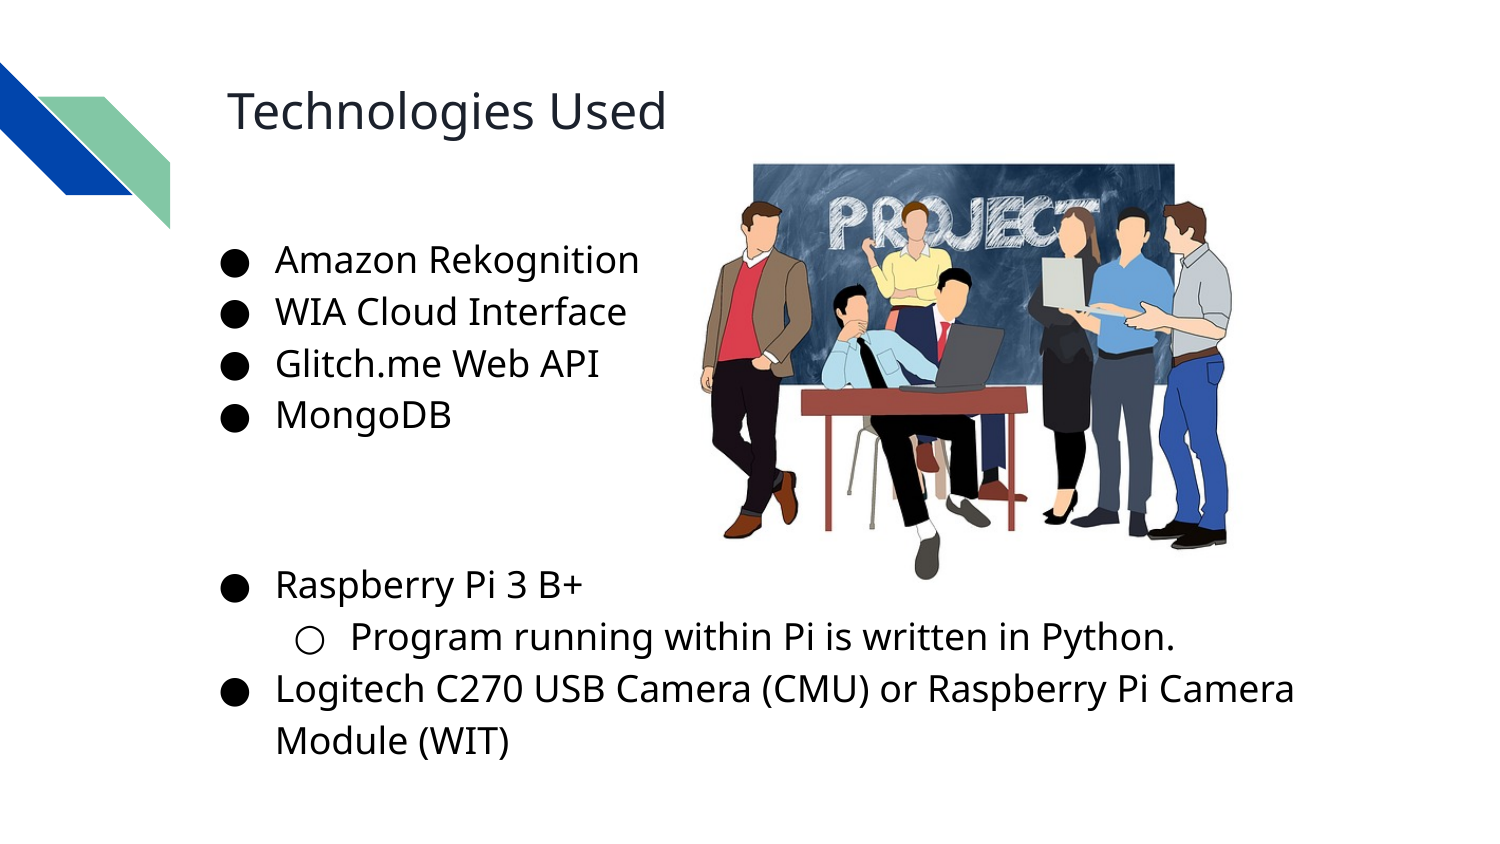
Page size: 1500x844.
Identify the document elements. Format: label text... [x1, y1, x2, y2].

list Amazon Rekognition WIA Cloud Interface Glitch.me Web API MongoDB Raspberry Pi 3 B+ Program running within Pi is written in Python. Logitech C270 USB Camera (CMU) or Raspberry Pi Camera Module (WIT) [184, 214, 1340, 693]
title Technologies Used [212, 64, 1126, 214]
picture [465, 135, 1479, 585]
